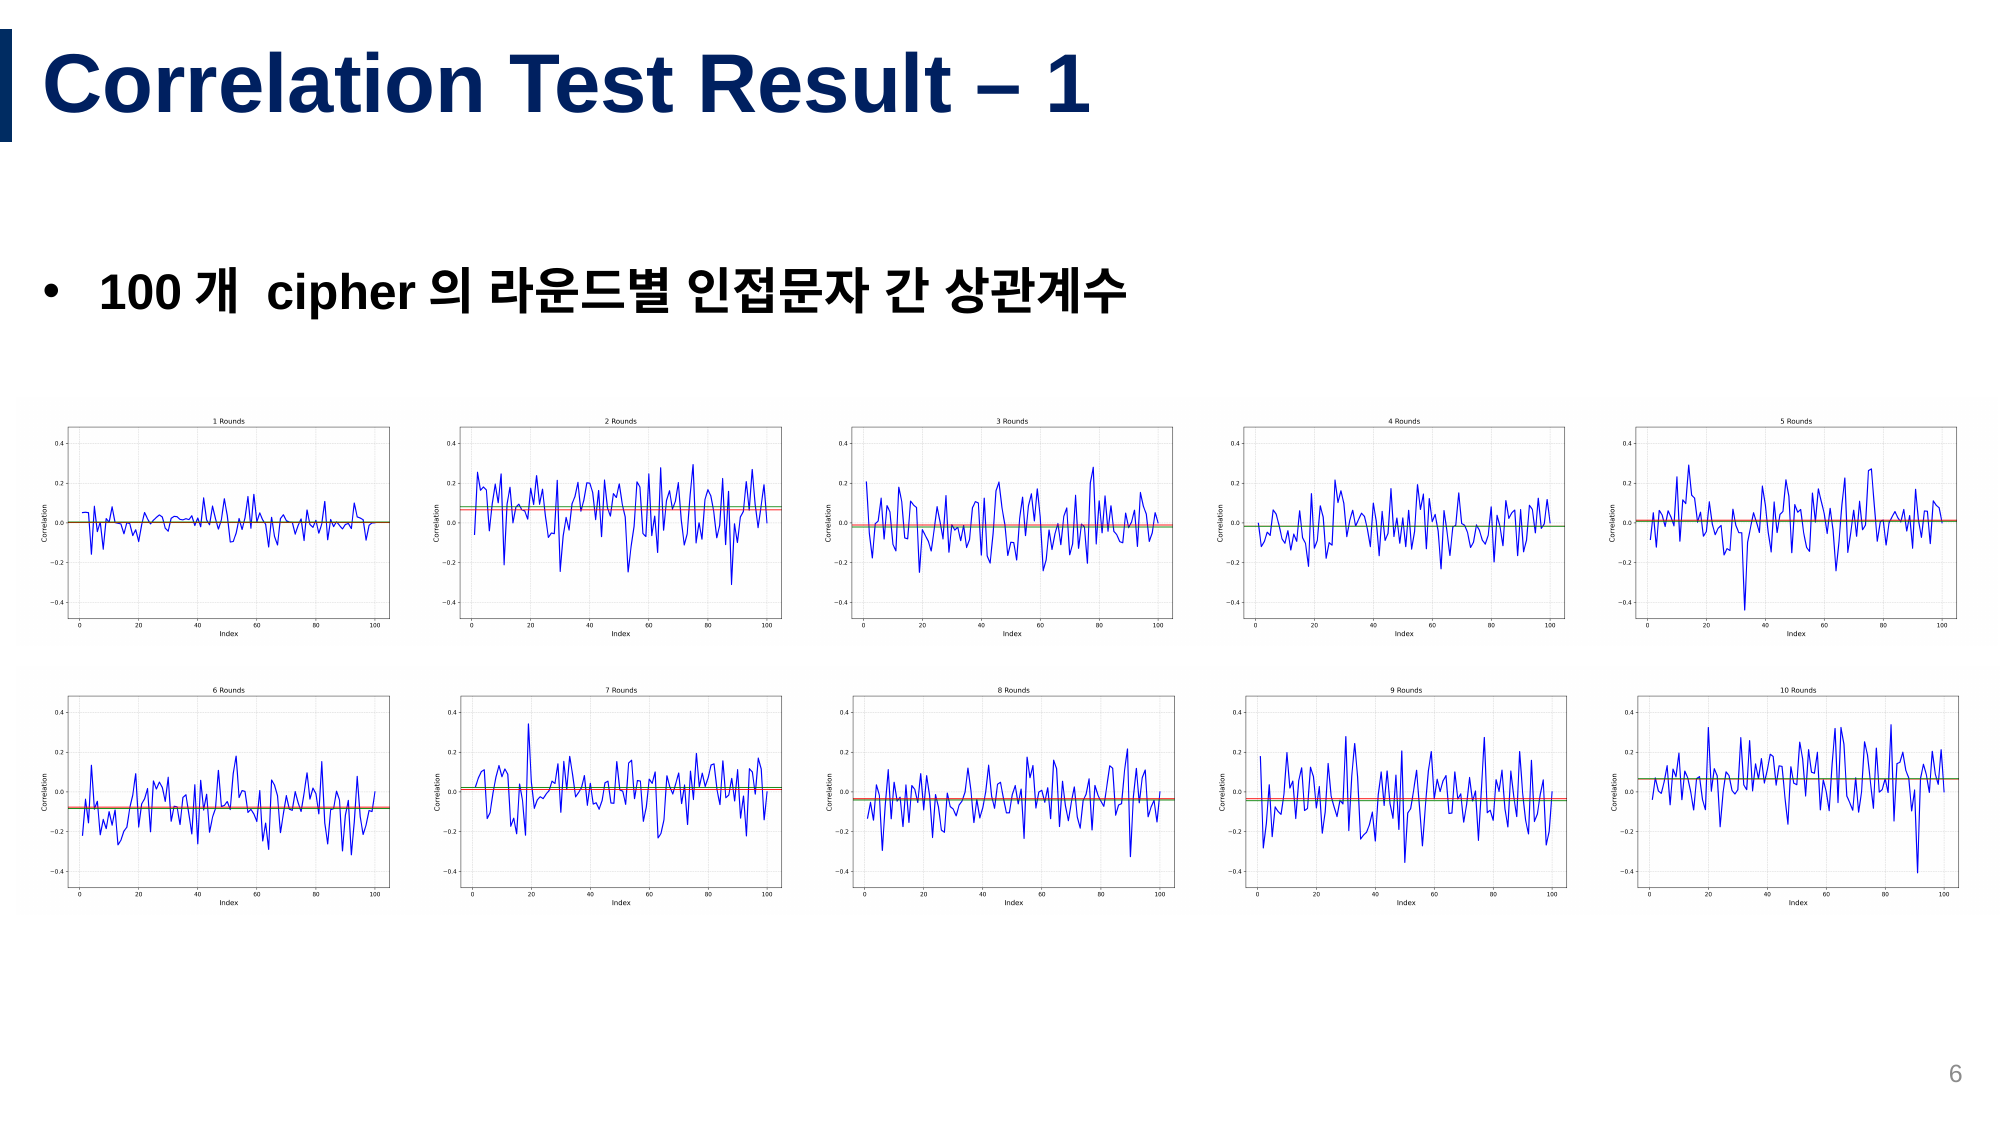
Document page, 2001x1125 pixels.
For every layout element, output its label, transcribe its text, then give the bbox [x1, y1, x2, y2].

slide_number 6 [1527, 1042, 1978, 1103]
picture [16, 397, 1998, 646]
text_box 100개 cipher의 라운드별 인접문자 간 상관계수 [27, 192, 1182, 328]
title Correlation Test Result – 1 [27, 28, 2000, 142]
picture [16, 666, 2000, 915]
